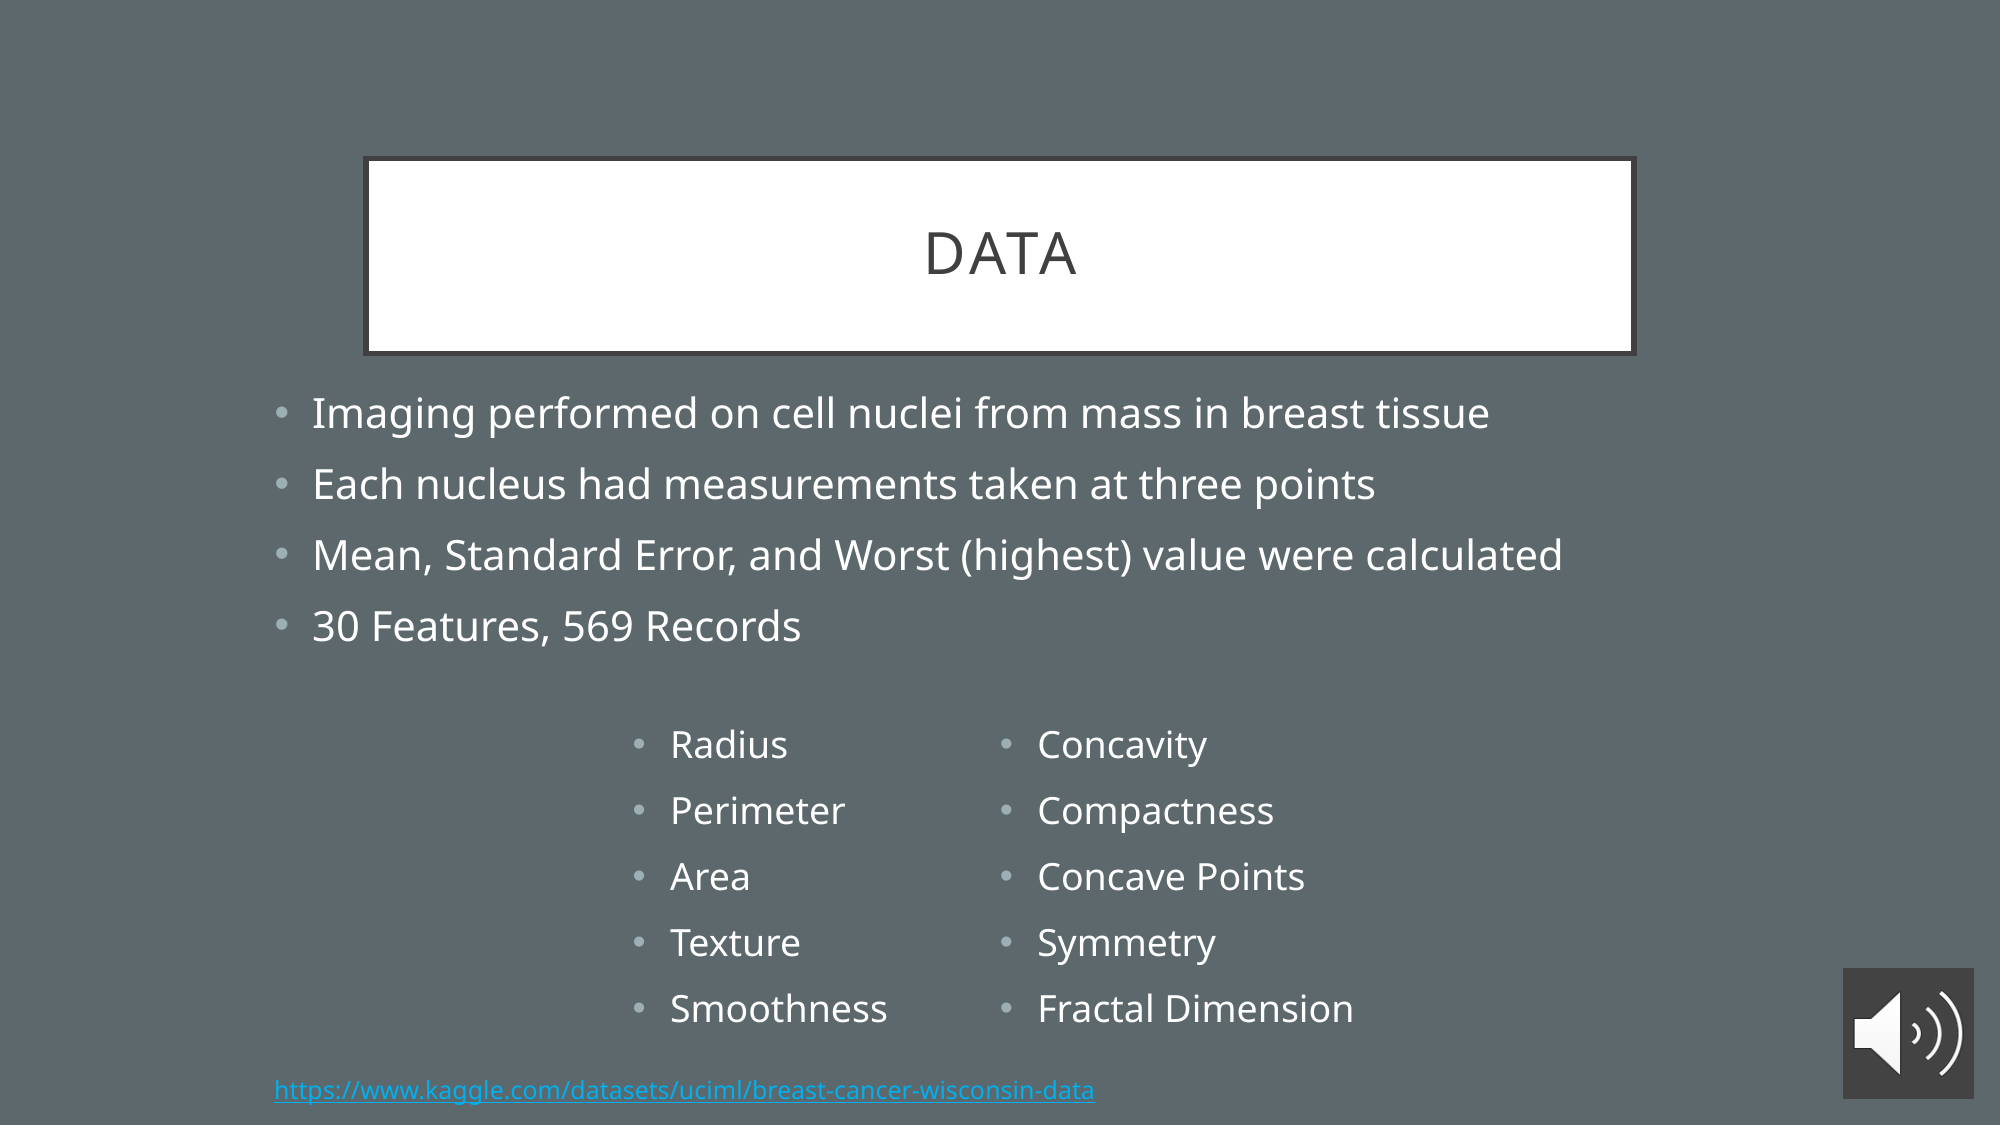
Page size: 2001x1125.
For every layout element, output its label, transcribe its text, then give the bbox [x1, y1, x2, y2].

text_box https://www.kaggle.com/datasets/uciml/breast-cancer-wisconsin-data [259, 1067, 1651, 1116]
list Imaging performed on cell nuclei from mass in breast tissue Each nucleus had measurements taken at three points Mean, Standard Error, and Worst (highest) value were calculated 30 Features, 569 Records [259, 379, 1741, 581]
picture [1841, 966, 1975, 1100]
list Radius Perimeter Area Texture Smoothness Concavity Compactness Concave Points Symmetry Fractal Dimension [617, 713, 1382, 954]
title data [363, 156, 1637, 356]
